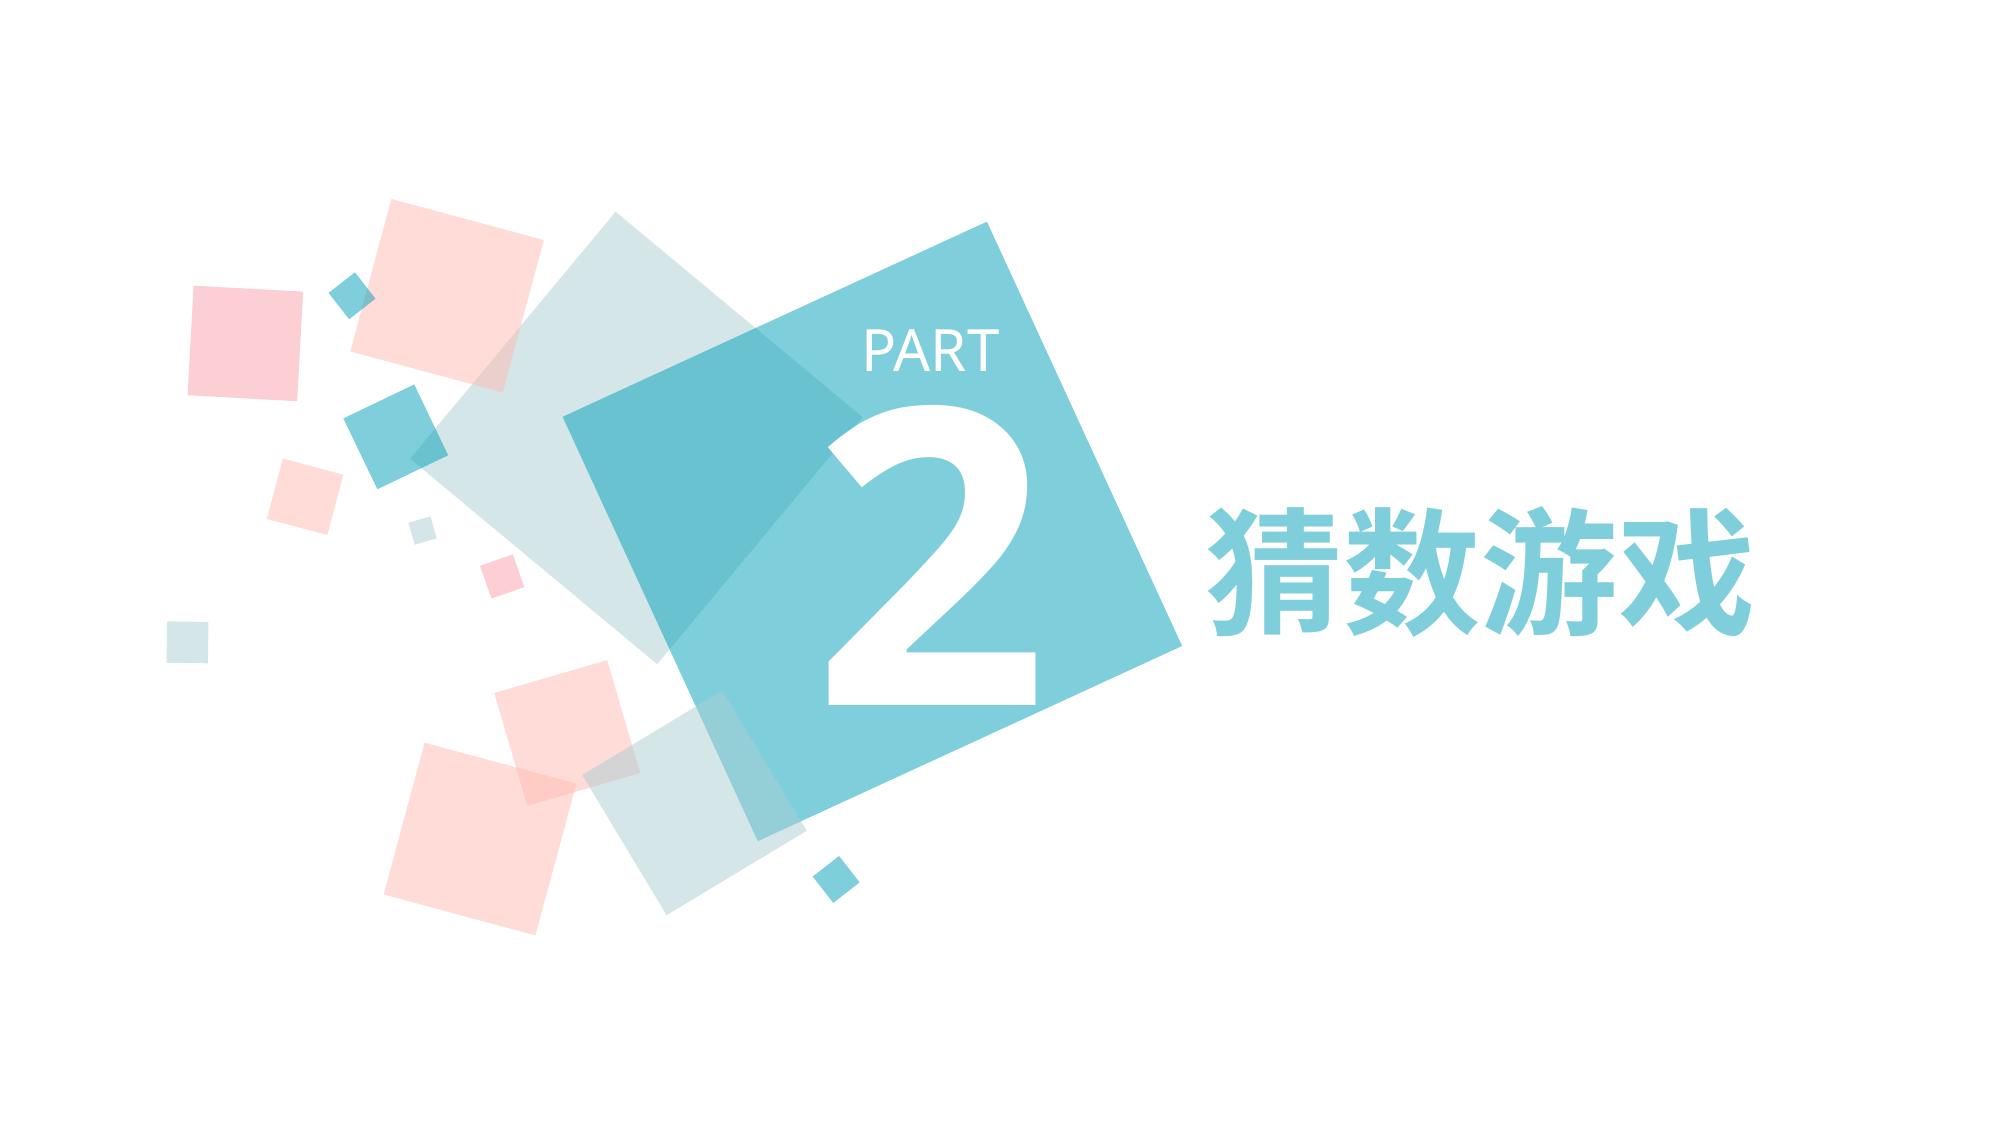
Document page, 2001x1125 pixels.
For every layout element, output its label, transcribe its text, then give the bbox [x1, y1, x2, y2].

text_box 2 [797, 283, 1064, 796]
text_box 猜数游戏 [1191, 479, 1771, 660]
text_box PART [846, 305, 1015, 391]
